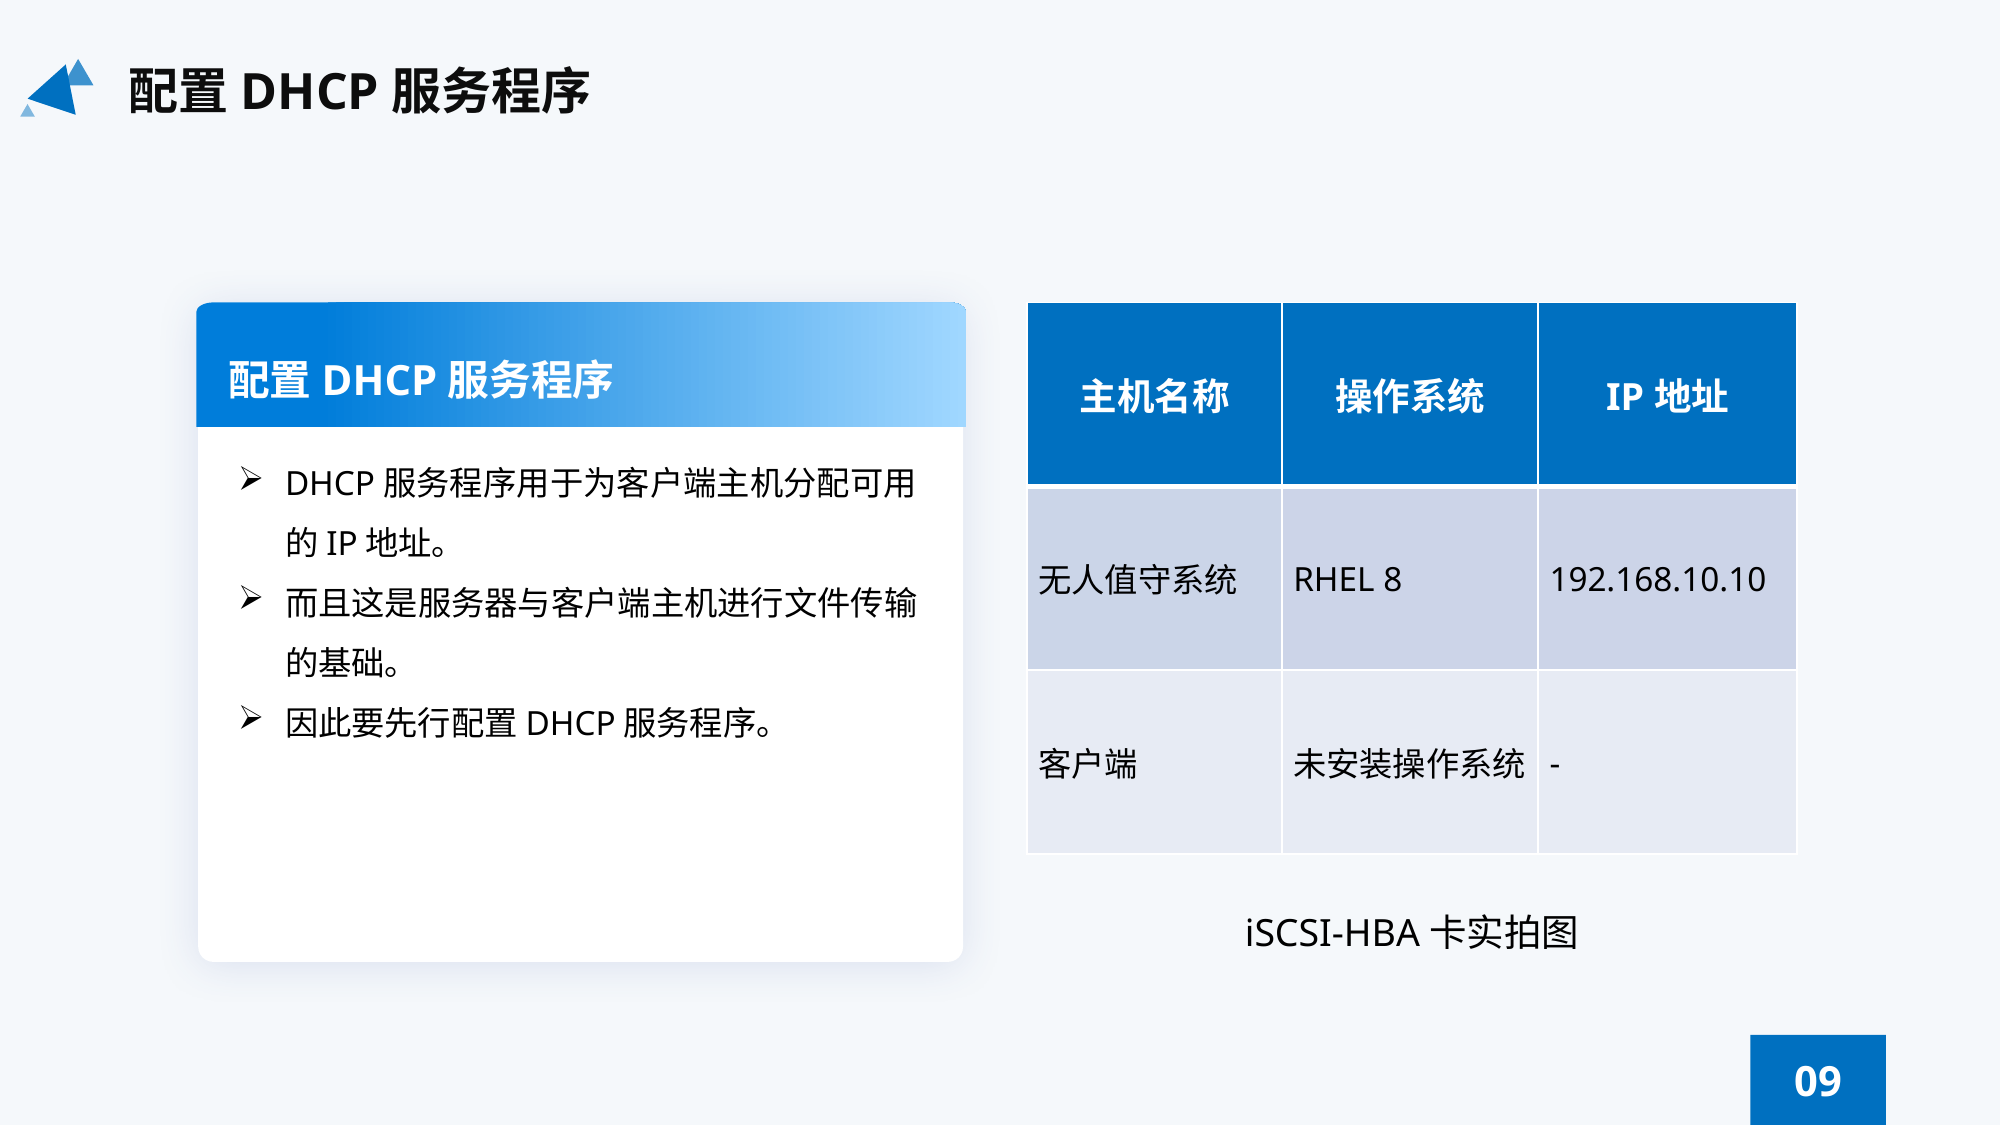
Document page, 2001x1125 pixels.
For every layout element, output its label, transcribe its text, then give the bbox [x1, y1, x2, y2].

table_cell - [1539, 671, 1796, 853]
table_header 主机名称 [1028, 303, 1281, 484]
text_box iSCSI-HBA卡实拍图 [1121, 901, 1703, 962]
table_cell 无人值守系统 [1028, 489, 1281, 669]
table_cell RHEL 8 [1283, 489, 1537, 669]
text_box [195, 301, 967, 429]
text_box 配置DHCP服务程序 [213, 346, 630, 411]
text_box 配置DHCP服务程序 [114, 52, 949, 127]
text_box DHCP服务程序用于为客户端主机分配可用的IP地址。 而且这是服务器与客户端主机进行文件传输的基础。 因此要先行配置DHCP服务程序。 [223, 435, 933, 750]
table_header 操作系统 [1283, 303, 1537, 484]
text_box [1750, 1034, 1886, 1125]
table_cell 192.168.10.10 [1539, 489, 1796, 669]
table_cell 客户端 [1028, 671, 1281, 853]
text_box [20, 58, 94, 117]
text_box [197, 429, 965, 963]
table_cell 未安装操作系统 [1283, 671, 1537, 853]
table_header IP地址 [1539, 303, 1796, 484]
